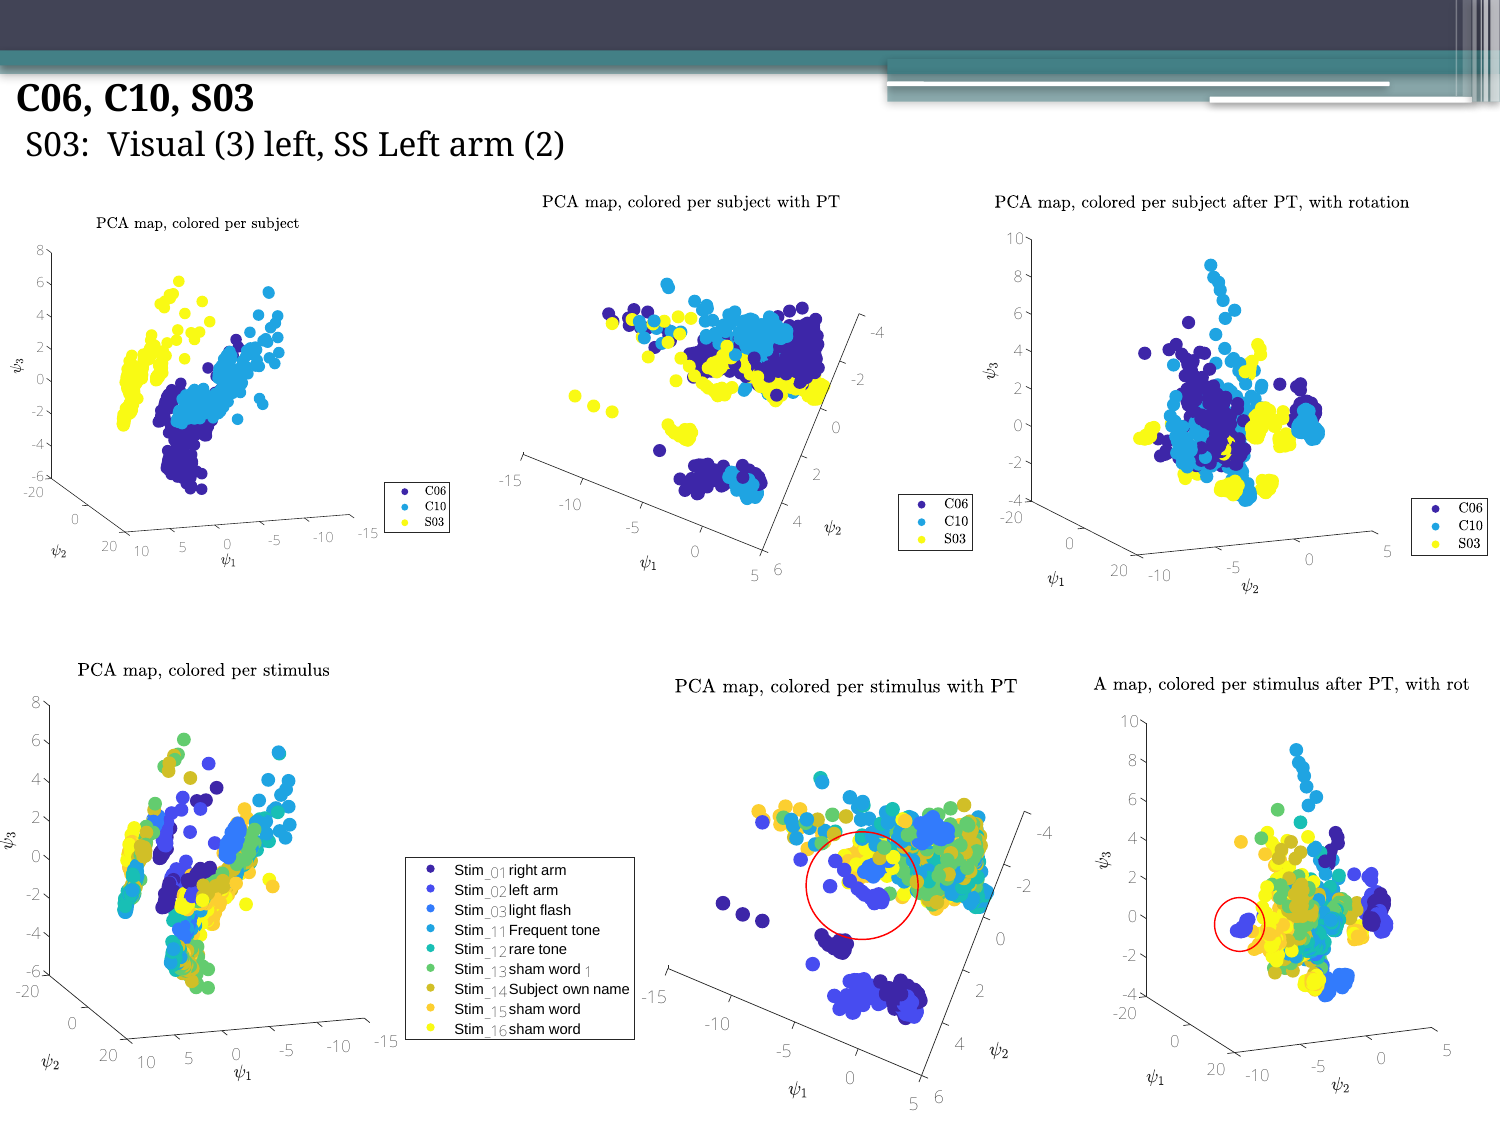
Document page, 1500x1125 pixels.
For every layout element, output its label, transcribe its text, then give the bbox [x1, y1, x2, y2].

text_box C06, C10, S03 S03: Visual (3) left, SS Left arm (2) [0, 66, 1360, 172]
picture [0, 184, 1500, 601]
picture [0, 651, 1055, 1125]
picture [1092, 665, 1470, 1100]
